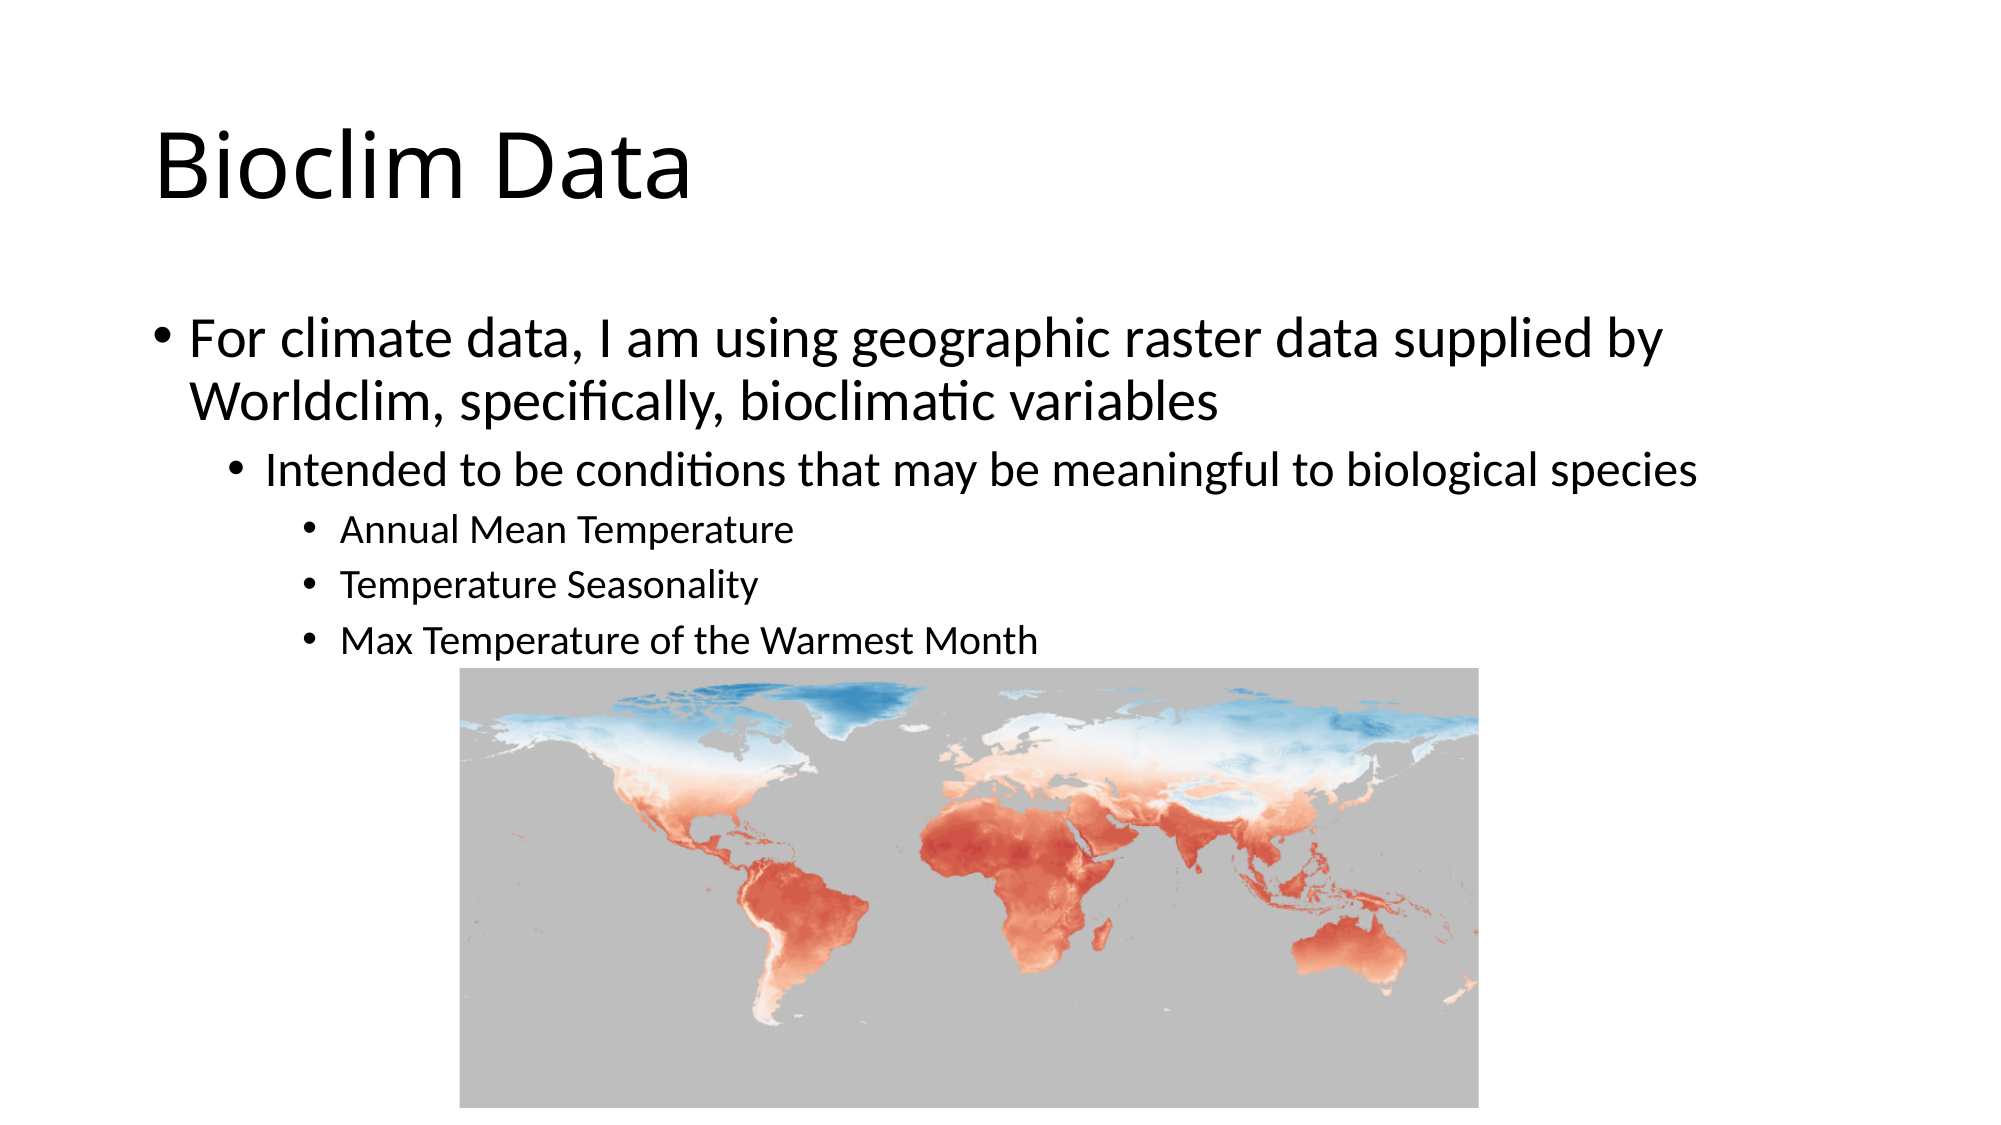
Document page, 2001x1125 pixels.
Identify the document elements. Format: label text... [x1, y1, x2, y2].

title Bioclim Data [137, 59, 1863, 278]
picture [459, 668, 1479, 1108]
text_box For climate data, I am using geographic raster data supplied by Worldclim, specifically, bioclimatic variables Intended to be conditions that may be meaningful to biological species Annual Mean Temperature Temperature Seasonality Max Temperature of the Warmest Month [137, 299, 1863, 1014]
